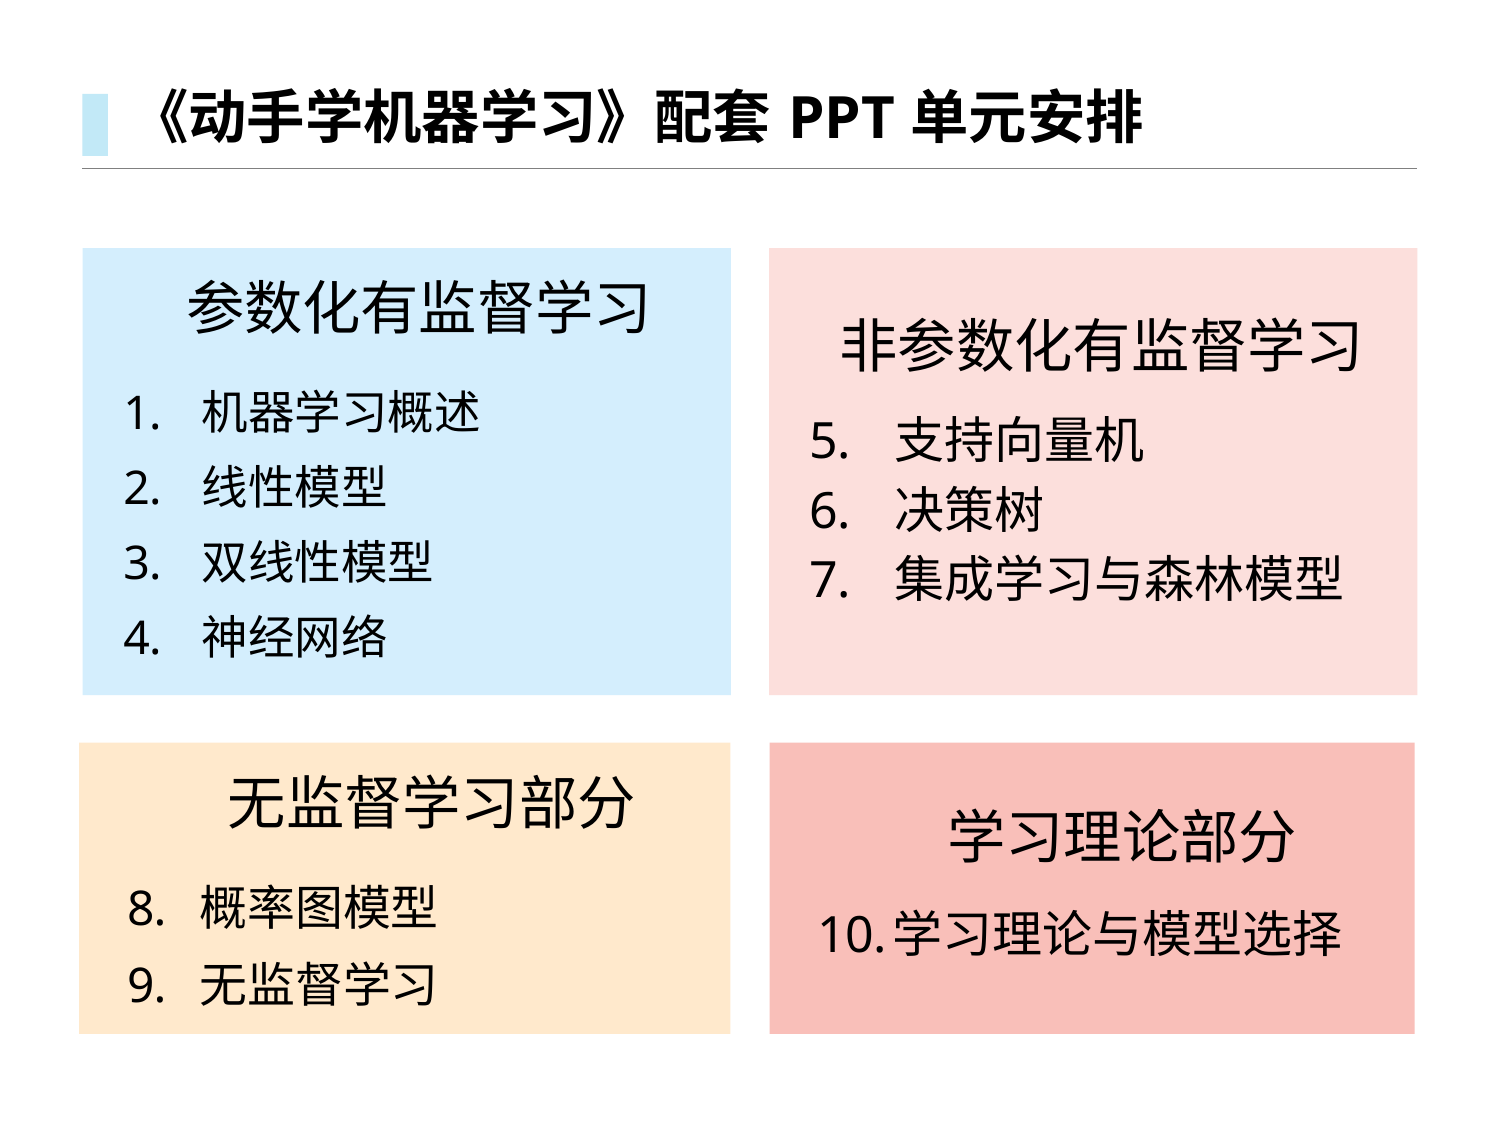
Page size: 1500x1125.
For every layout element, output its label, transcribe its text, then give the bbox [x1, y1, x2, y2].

text_box [768, 247, 1418, 696]
text_box 学习理论部分 [815, 792, 1429, 878]
title 《动手学机器学习》配套PPT单元安排 [115, 54, 1418, 161]
text_box [78, 741, 731, 1035]
text_box [769, 741, 1416, 1035]
text_box 支持向量机 决策树 集成学习与森林模型 [795, 407, 1433, 627]
text_box 机器学习概述 线性模型 双线性模型 神经网络 [108, 373, 747, 675]
text_box 学习理论与模型选择 [802, 902, 1437, 1058]
text_box 无监督学习部分 [125, 758, 739, 844]
text_box 概率图模型 无监督学习 [112, 867, 747, 1024]
text_box 非参数化有监督学习 [820, 302, 1384, 387]
text_box 参数化有监督学习 [166, 264, 672, 349]
text_box [82, 247, 732, 696]
